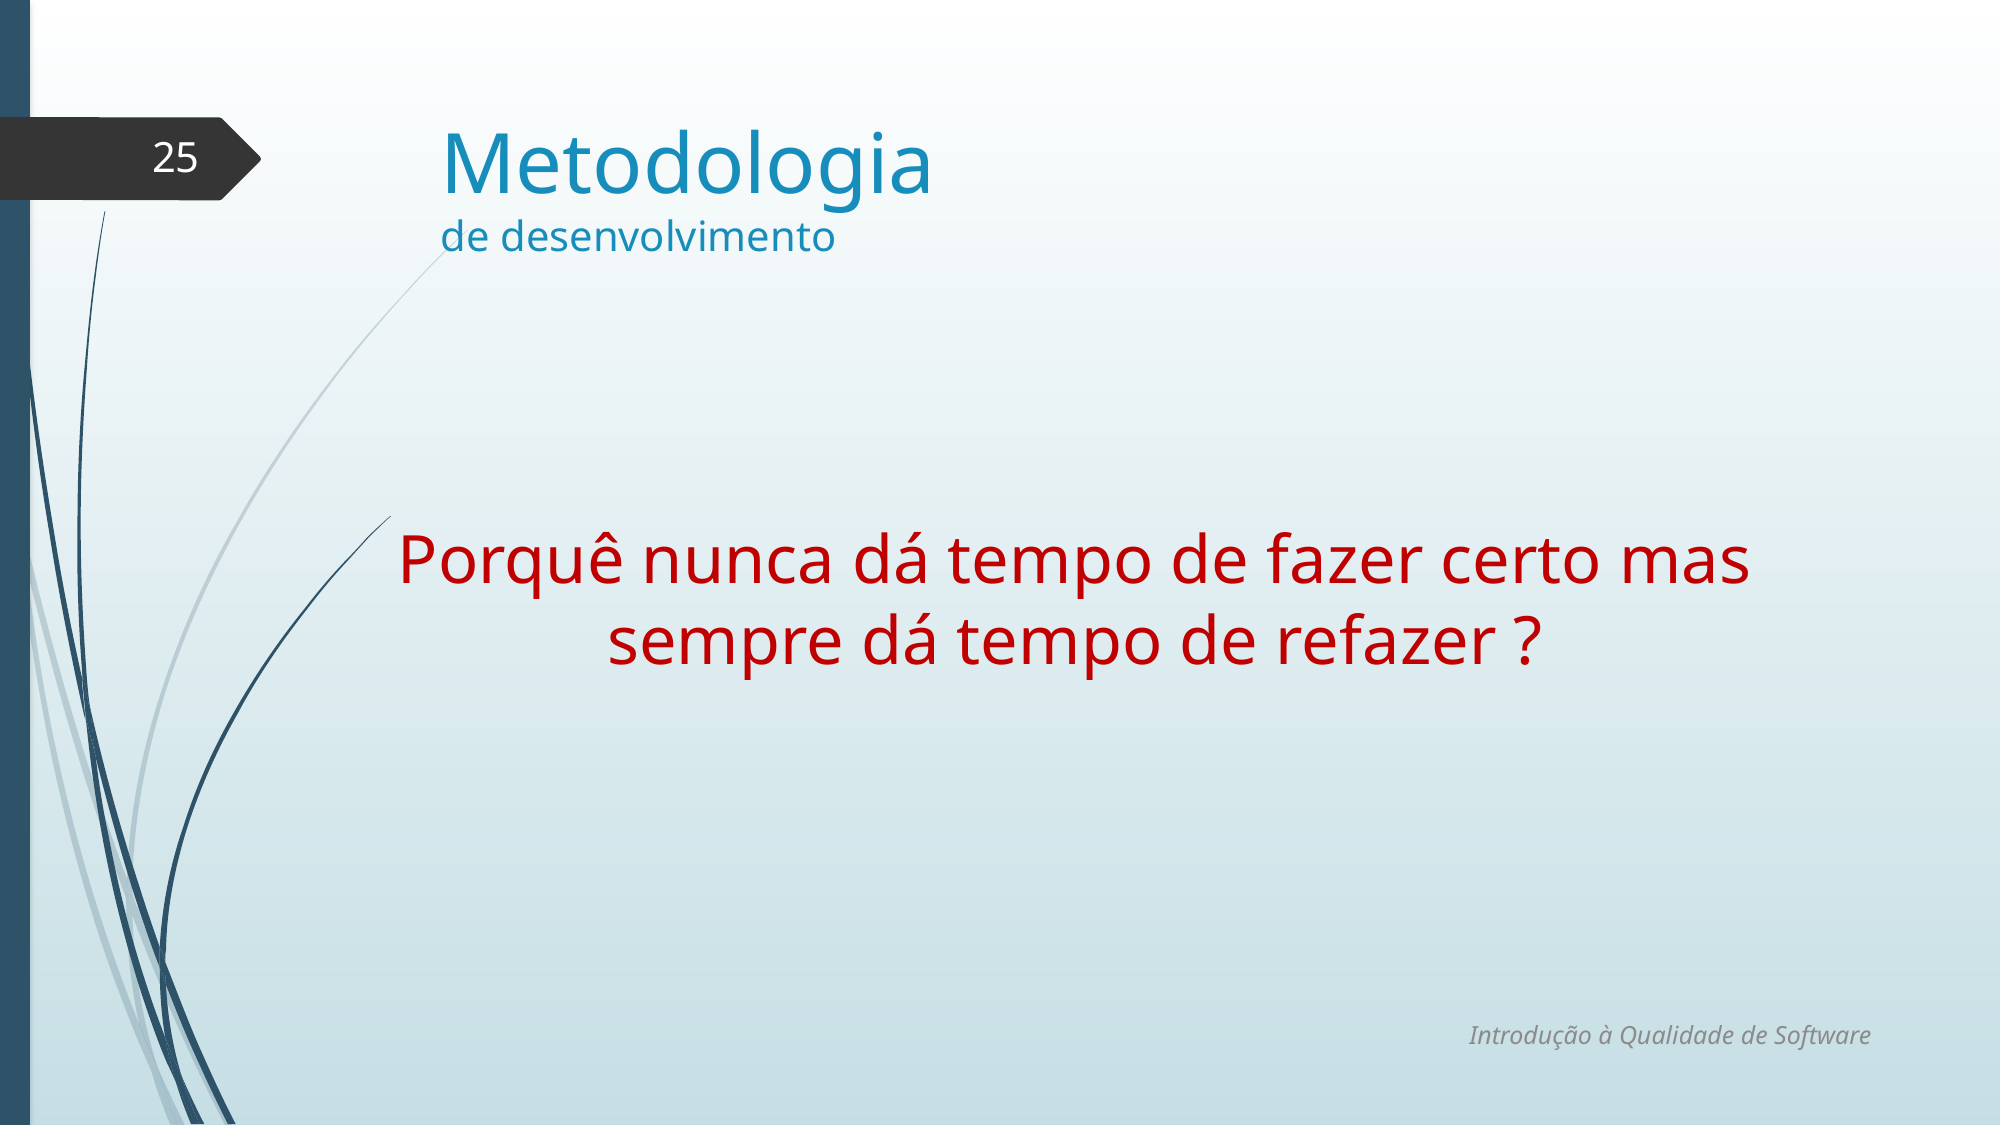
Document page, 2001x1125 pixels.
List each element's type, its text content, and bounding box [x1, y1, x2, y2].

footer Introdução à Qualidade de Software [424, 1006, 1888, 1067]
list Porquê nunca dá tempo de fazer certo mas sempre dá tempo de refazer ? [378, 509, 1772, 731]
slide_number 25 [87, 129, 216, 190]
title Metodologia de desenvolvimento [425, 102, 1888, 313]
